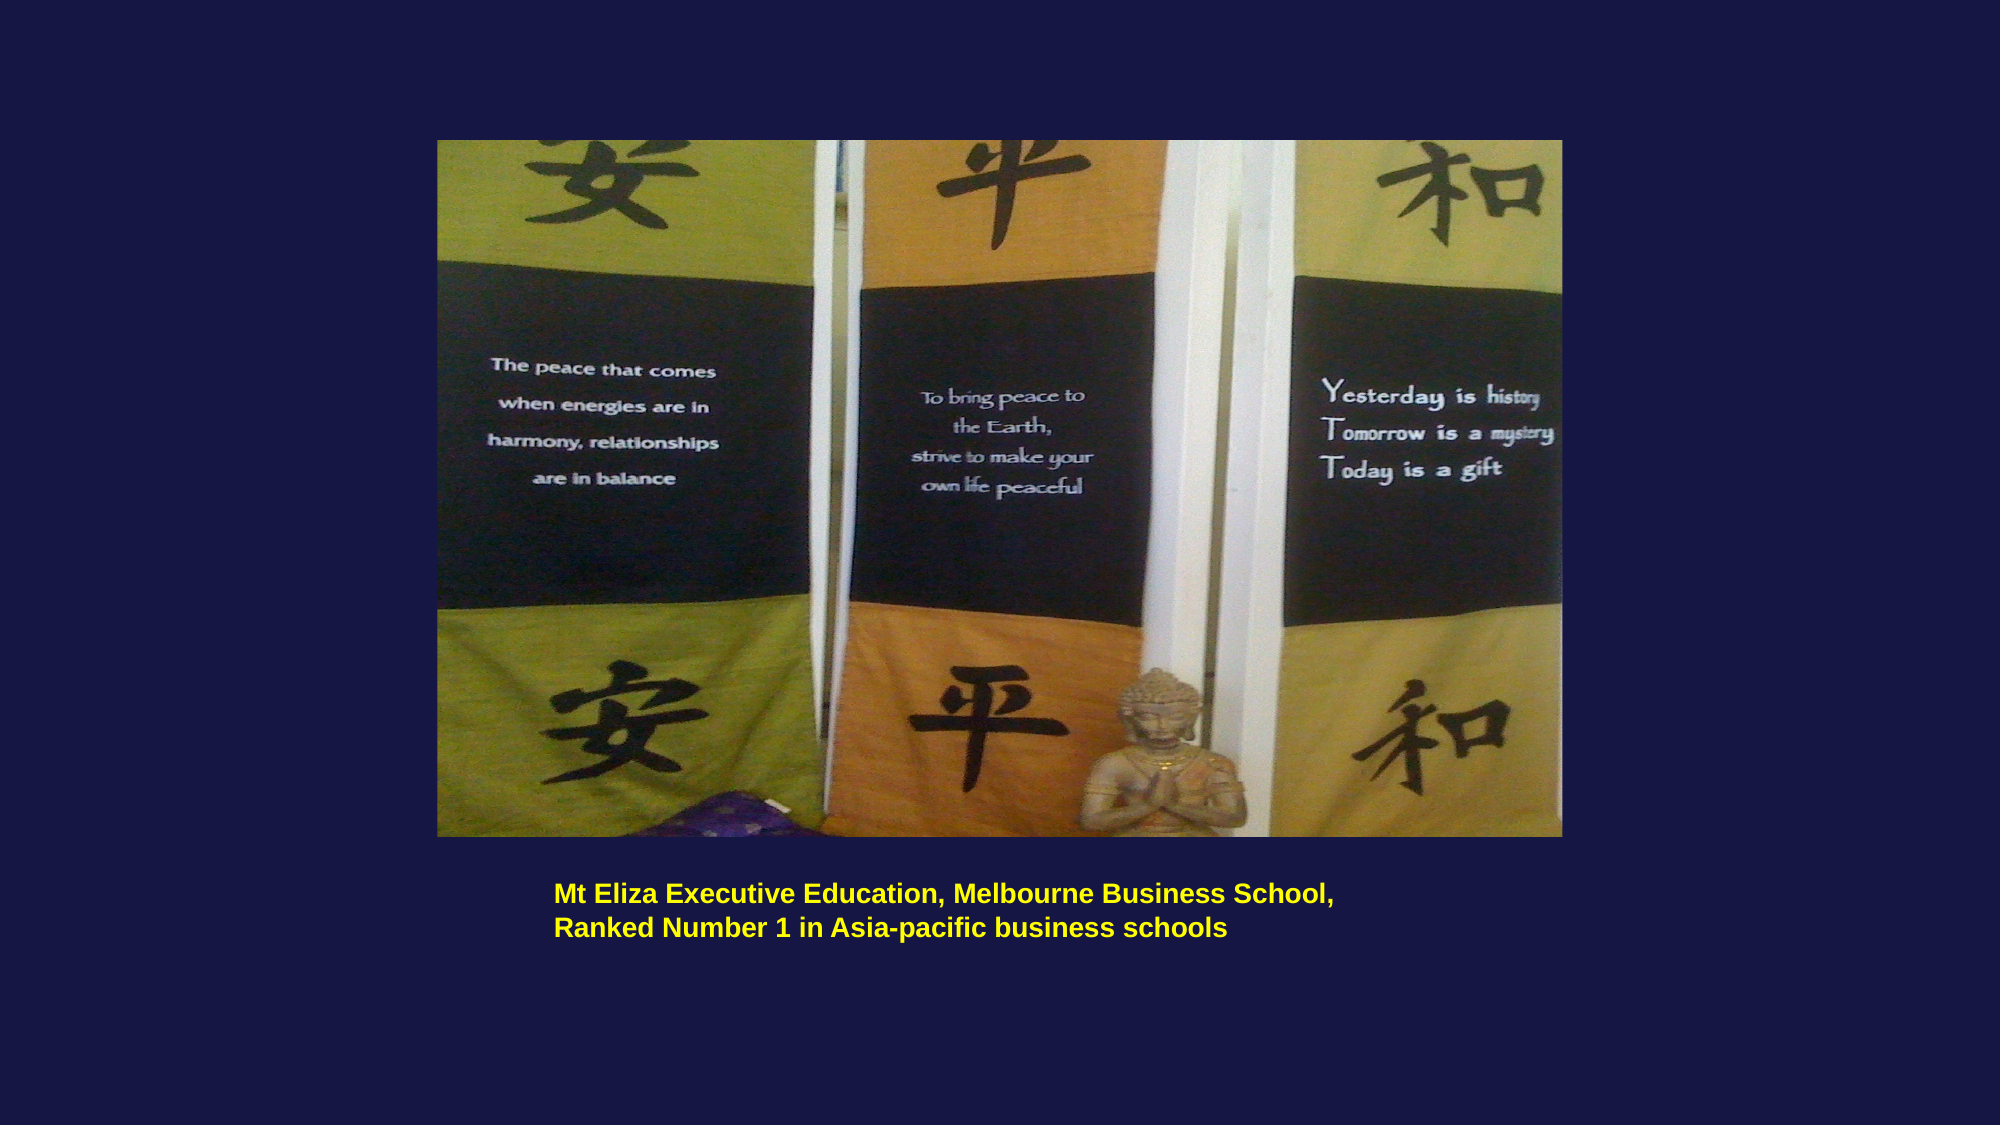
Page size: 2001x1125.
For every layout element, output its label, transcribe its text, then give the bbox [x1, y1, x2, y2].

text_box Mt Eliza Executive Education, Melbourne Business School, Ranked Number 1 in Asia-pacific business schools [538, 867, 1461, 951]
picture [437, 140, 1563, 837]
